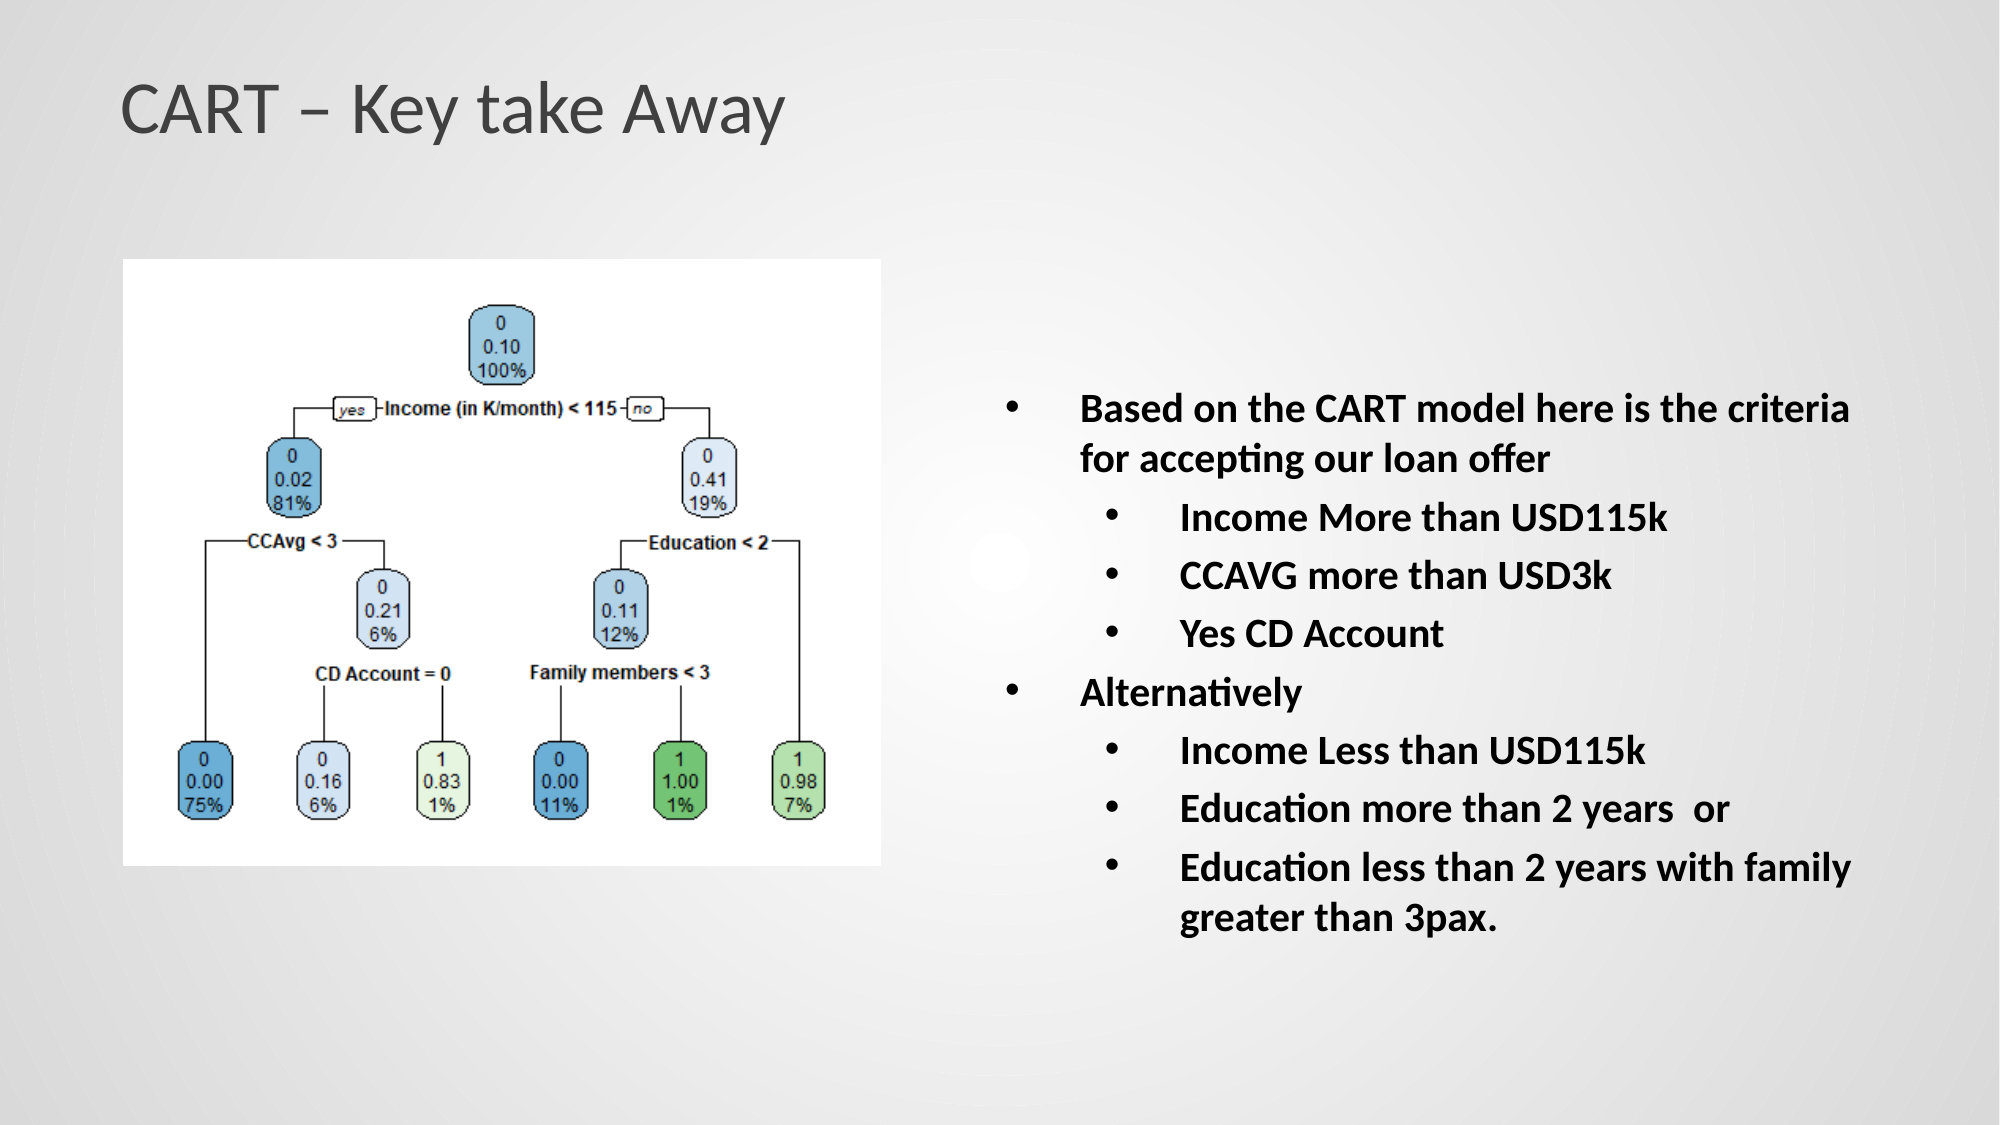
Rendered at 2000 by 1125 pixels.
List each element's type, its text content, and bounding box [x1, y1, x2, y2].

title CART – Key take Away [99, 45, 1900, 162]
text_box Based on the CART model here is the criteria for accepting our loan offer Income More than USD115k CCAVG more than USD3k Yes CD Account Alternatively Income Less than USD115k Education more than 2 years or Education less than 2 years with family greater than 3pax. [990, 373, 1927, 1006]
picture [122, 259, 881, 866]
